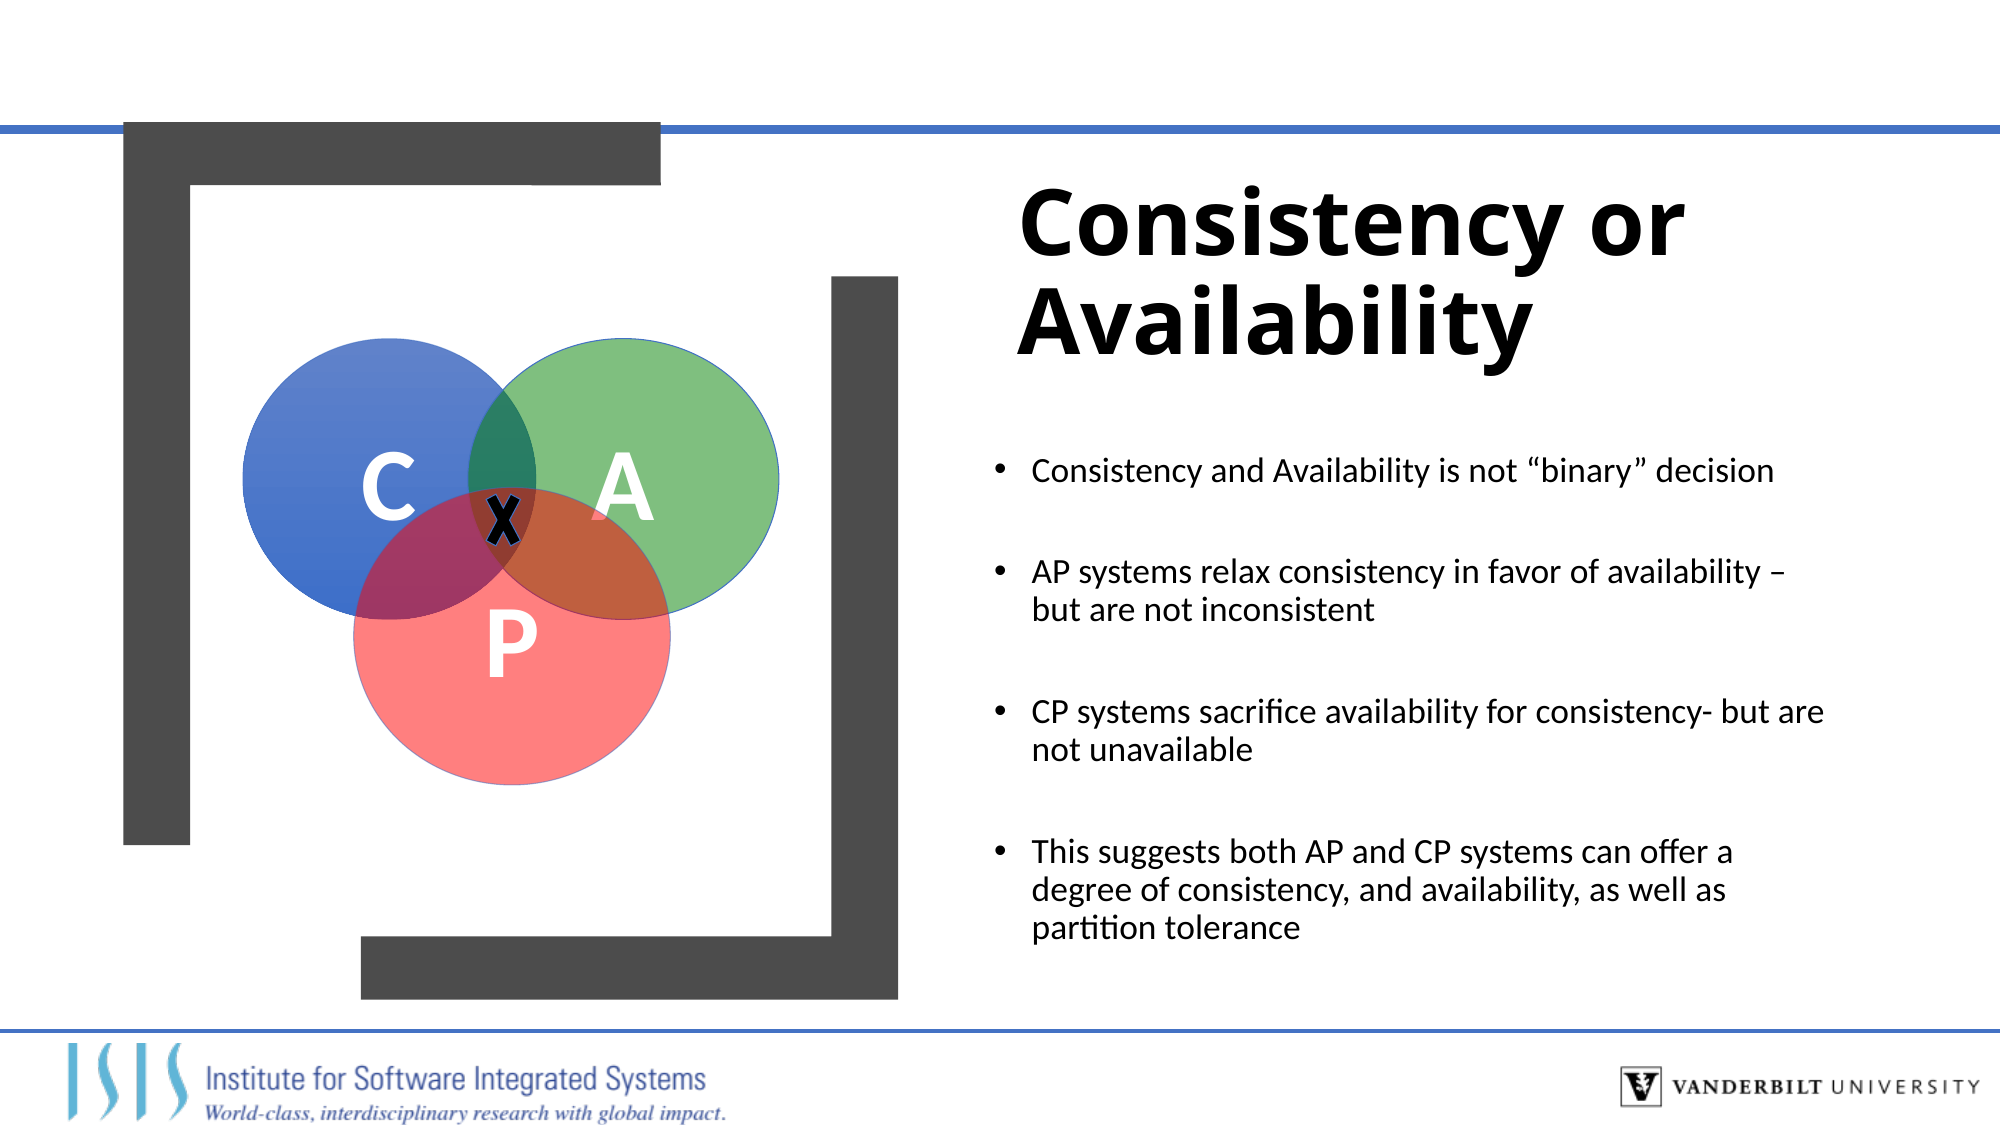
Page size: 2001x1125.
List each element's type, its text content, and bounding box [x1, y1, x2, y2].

text_box Consistency and Availability is not “binary” decision AP systems relax consistency in favor of availability – but are not inconsistent CP systems sacrifice availability for consistency- but are not unavailable This suggests both AP and CP systems can offer a degree of consistency, and availability, as well as partition tolerance [969, 444, 1853, 1014]
title Consistency or Availability [1002, 148, 1863, 402]
text_box [360, 276, 899, 1000]
text_box [123, 122, 661, 846]
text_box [242, 338, 779, 785]
